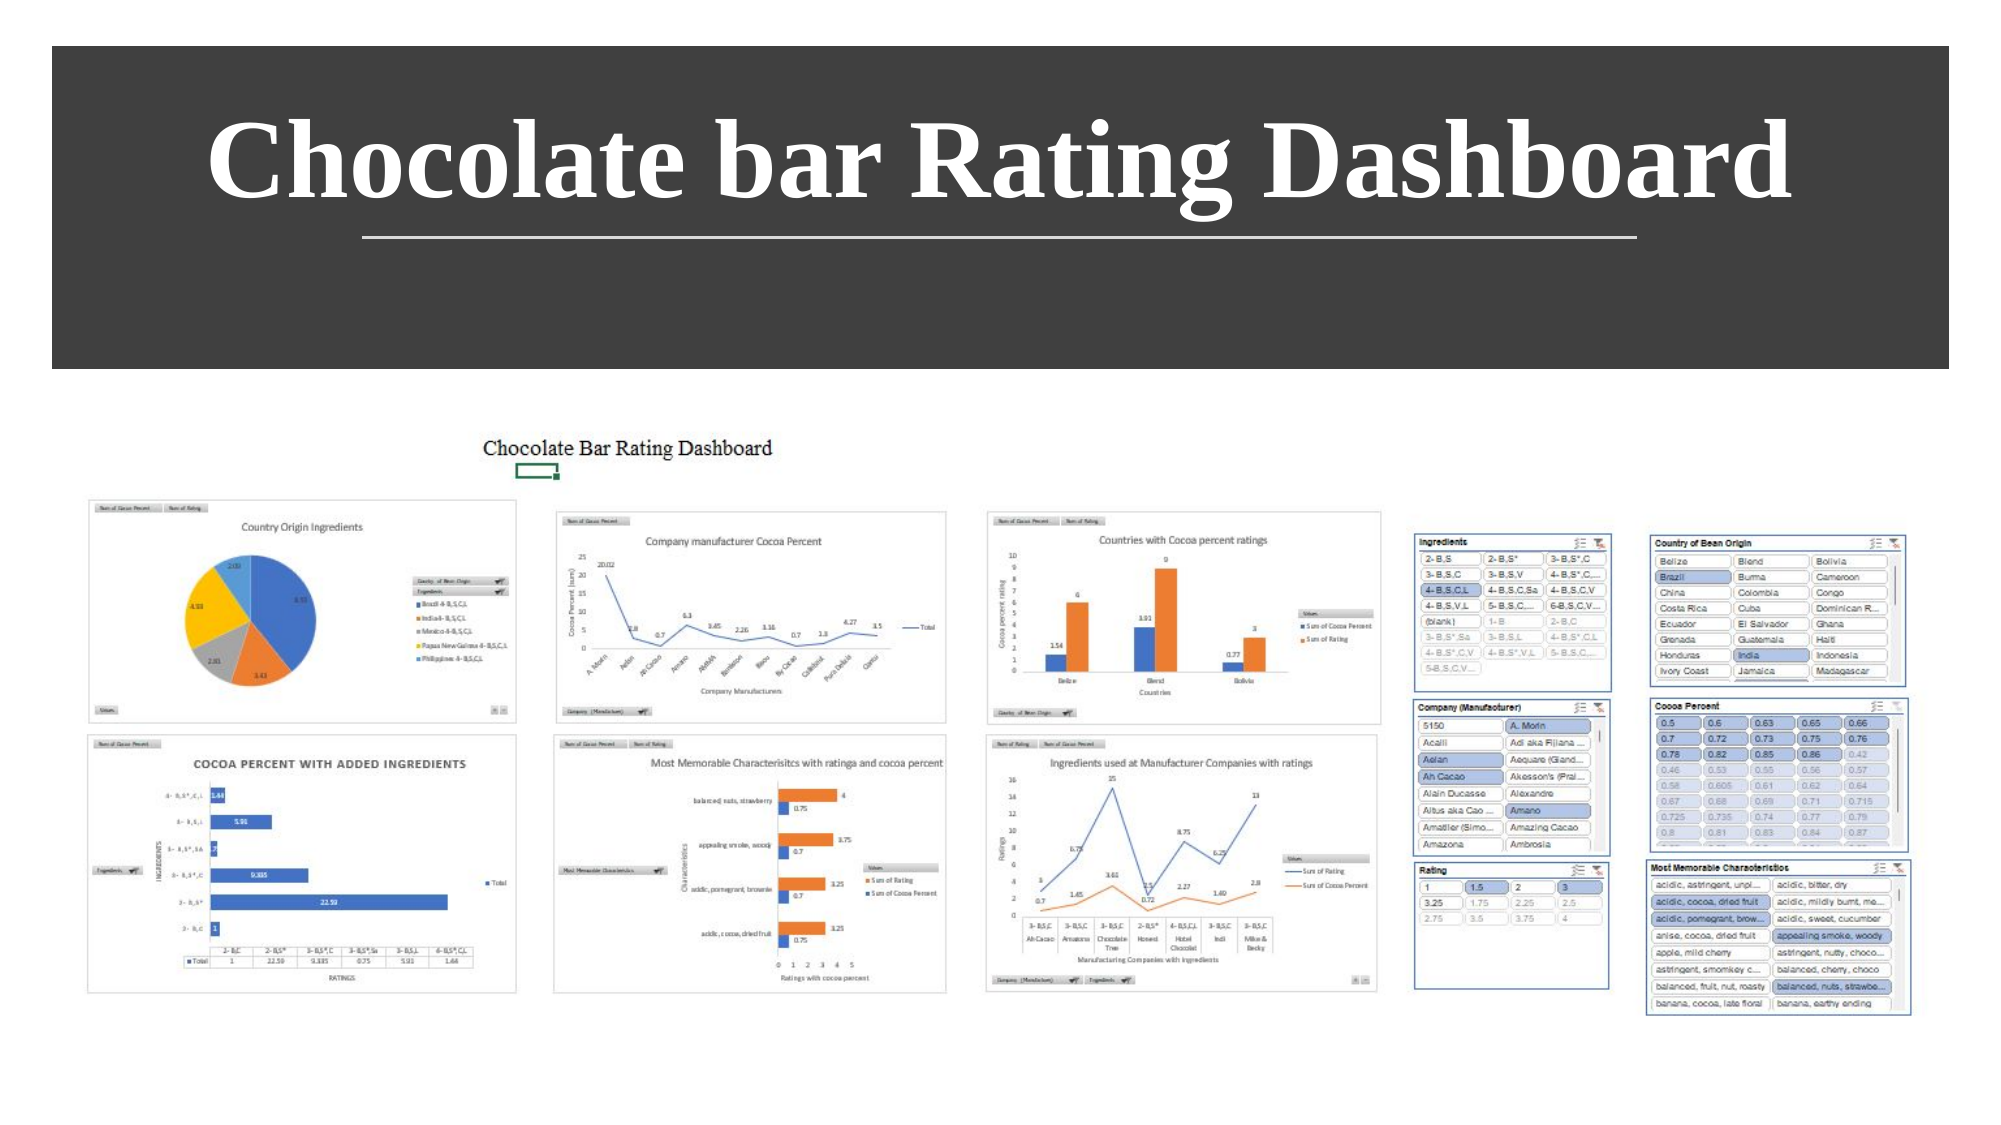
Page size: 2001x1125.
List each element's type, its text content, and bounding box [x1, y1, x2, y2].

text_box [61, 55, 1939, 360]
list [52, 411, 1939, 1068]
title Chocolate bar Rating Dashboard [86, 76, 1914, 230]
